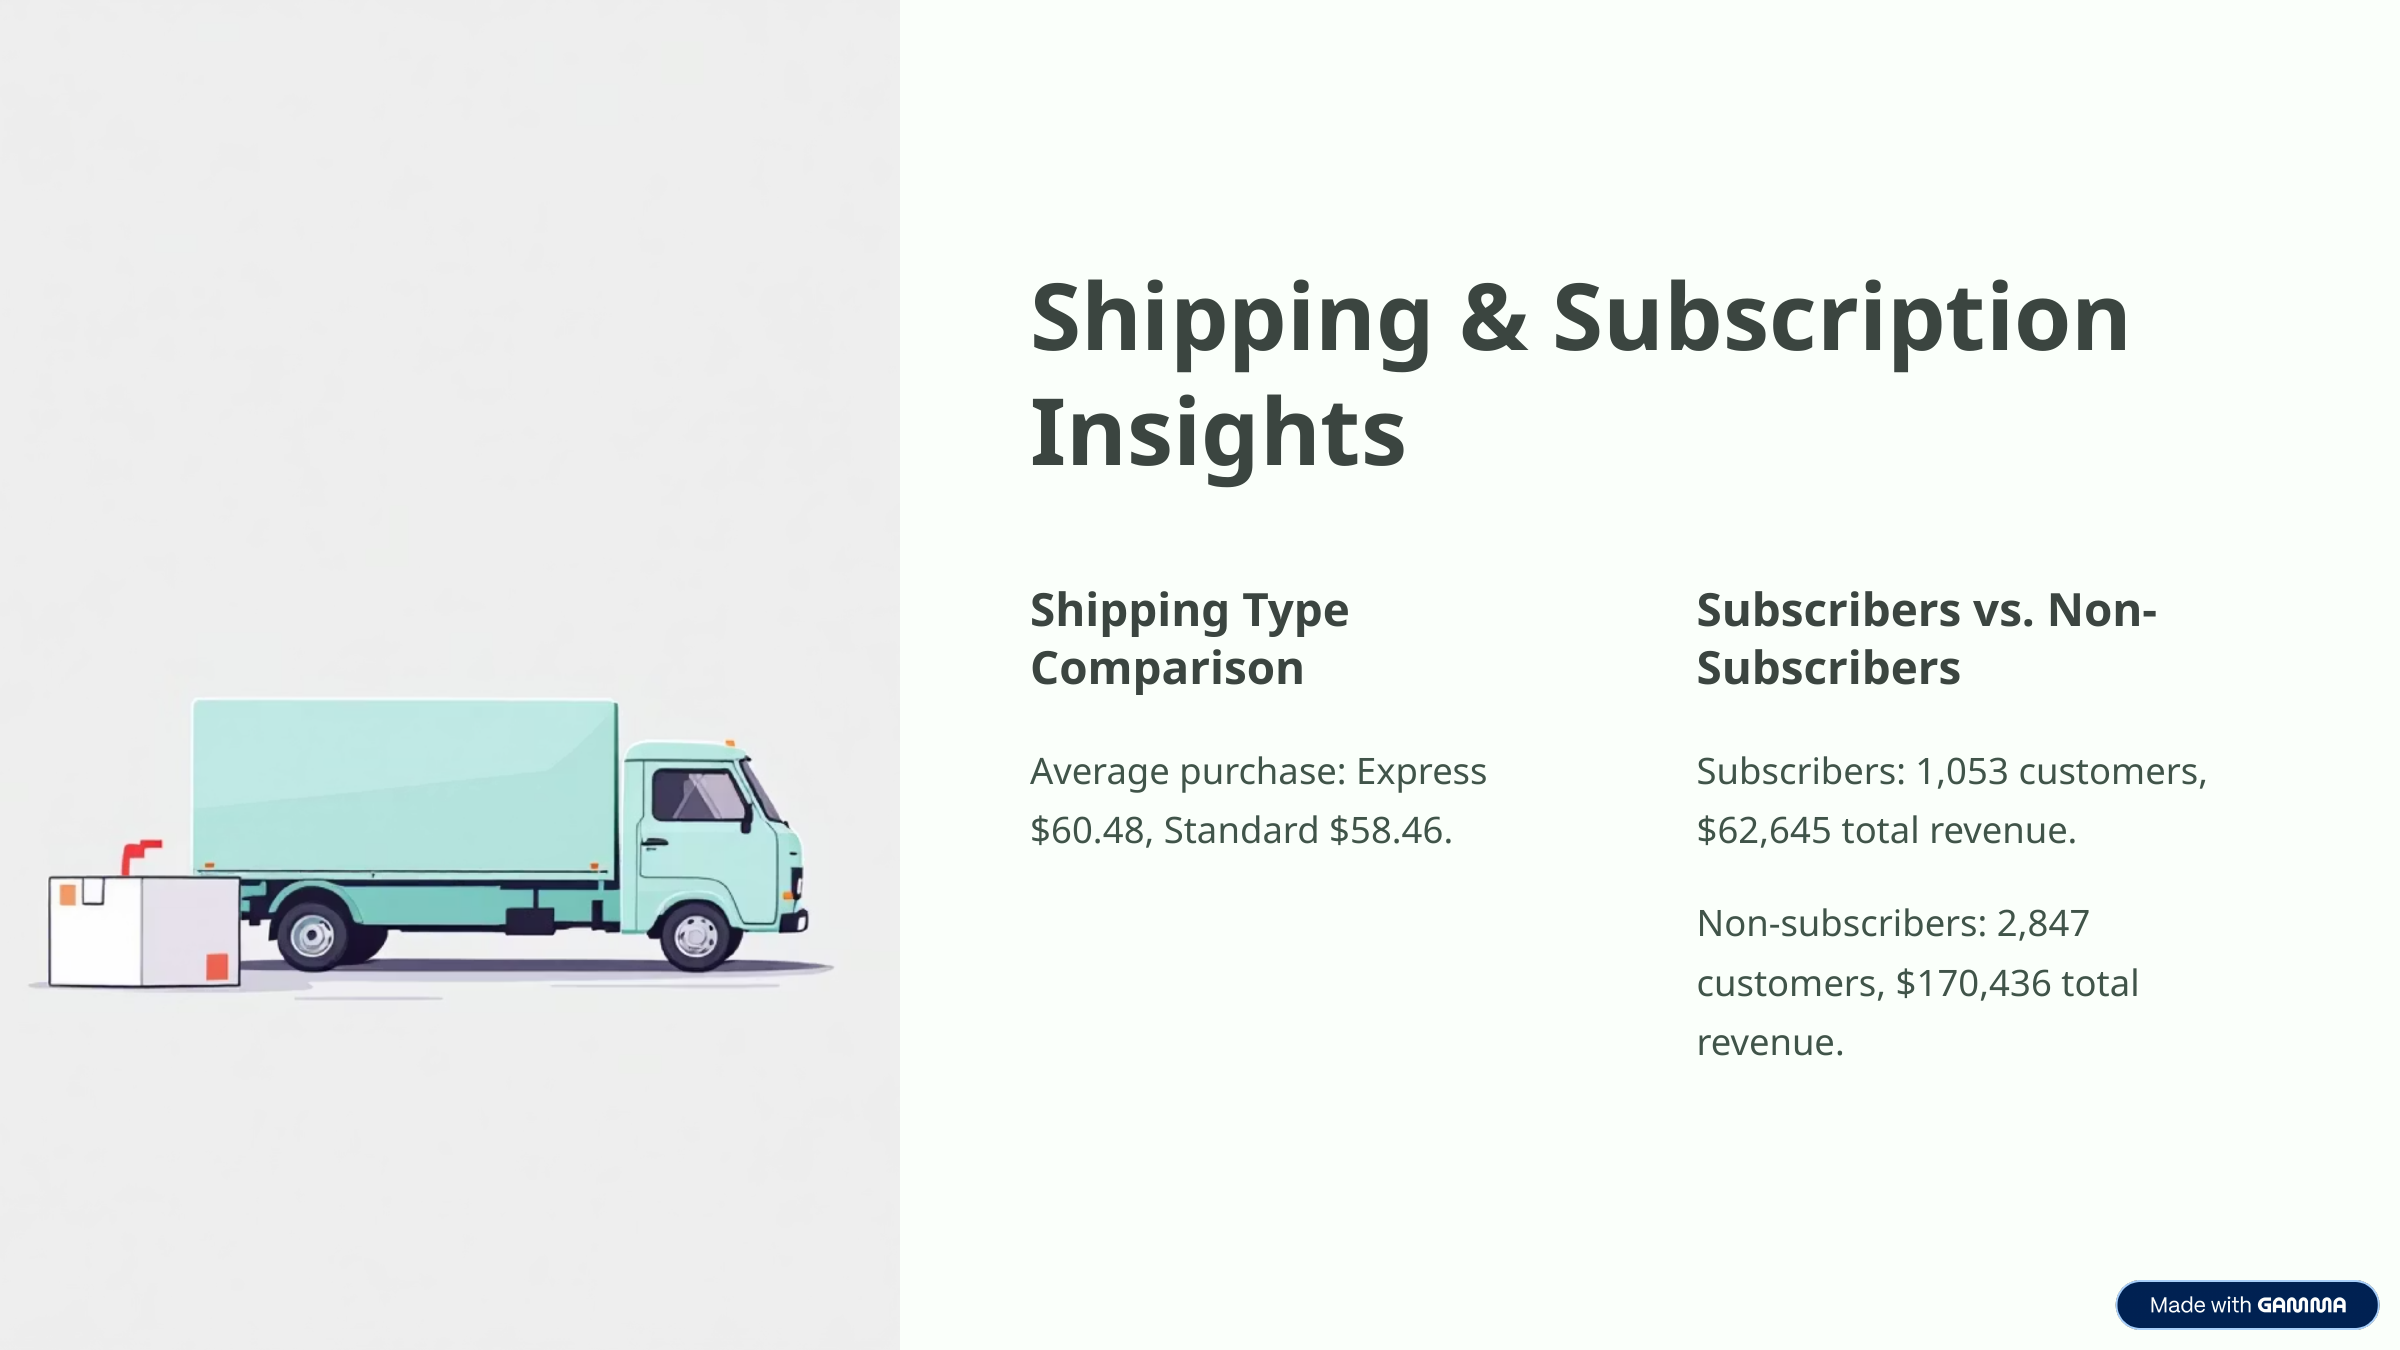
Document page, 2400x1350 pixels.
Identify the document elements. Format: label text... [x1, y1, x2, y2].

text_box Shipping Type Comparison [1030, 578, 1605, 695]
text_box Subscribers vs. Non-Subscribers [1696, 578, 2271, 695]
text_box Shipping & Subscription Insights [1030, 253, 2270, 486]
picture [0, 0, 900, 1350]
picture [2106, 1271, 2389, 1339]
text_box Subscribers: 1,053 customers, $62,645 total revenue. [1696, 732, 2271, 852]
text_box Average purchase: Express $60.48, Standard $58.46. [1030, 732, 1605, 852]
text_box Non-subscribers: 2,847 customers, $170,436 total revenue. [1696, 884, 2271, 1064]
